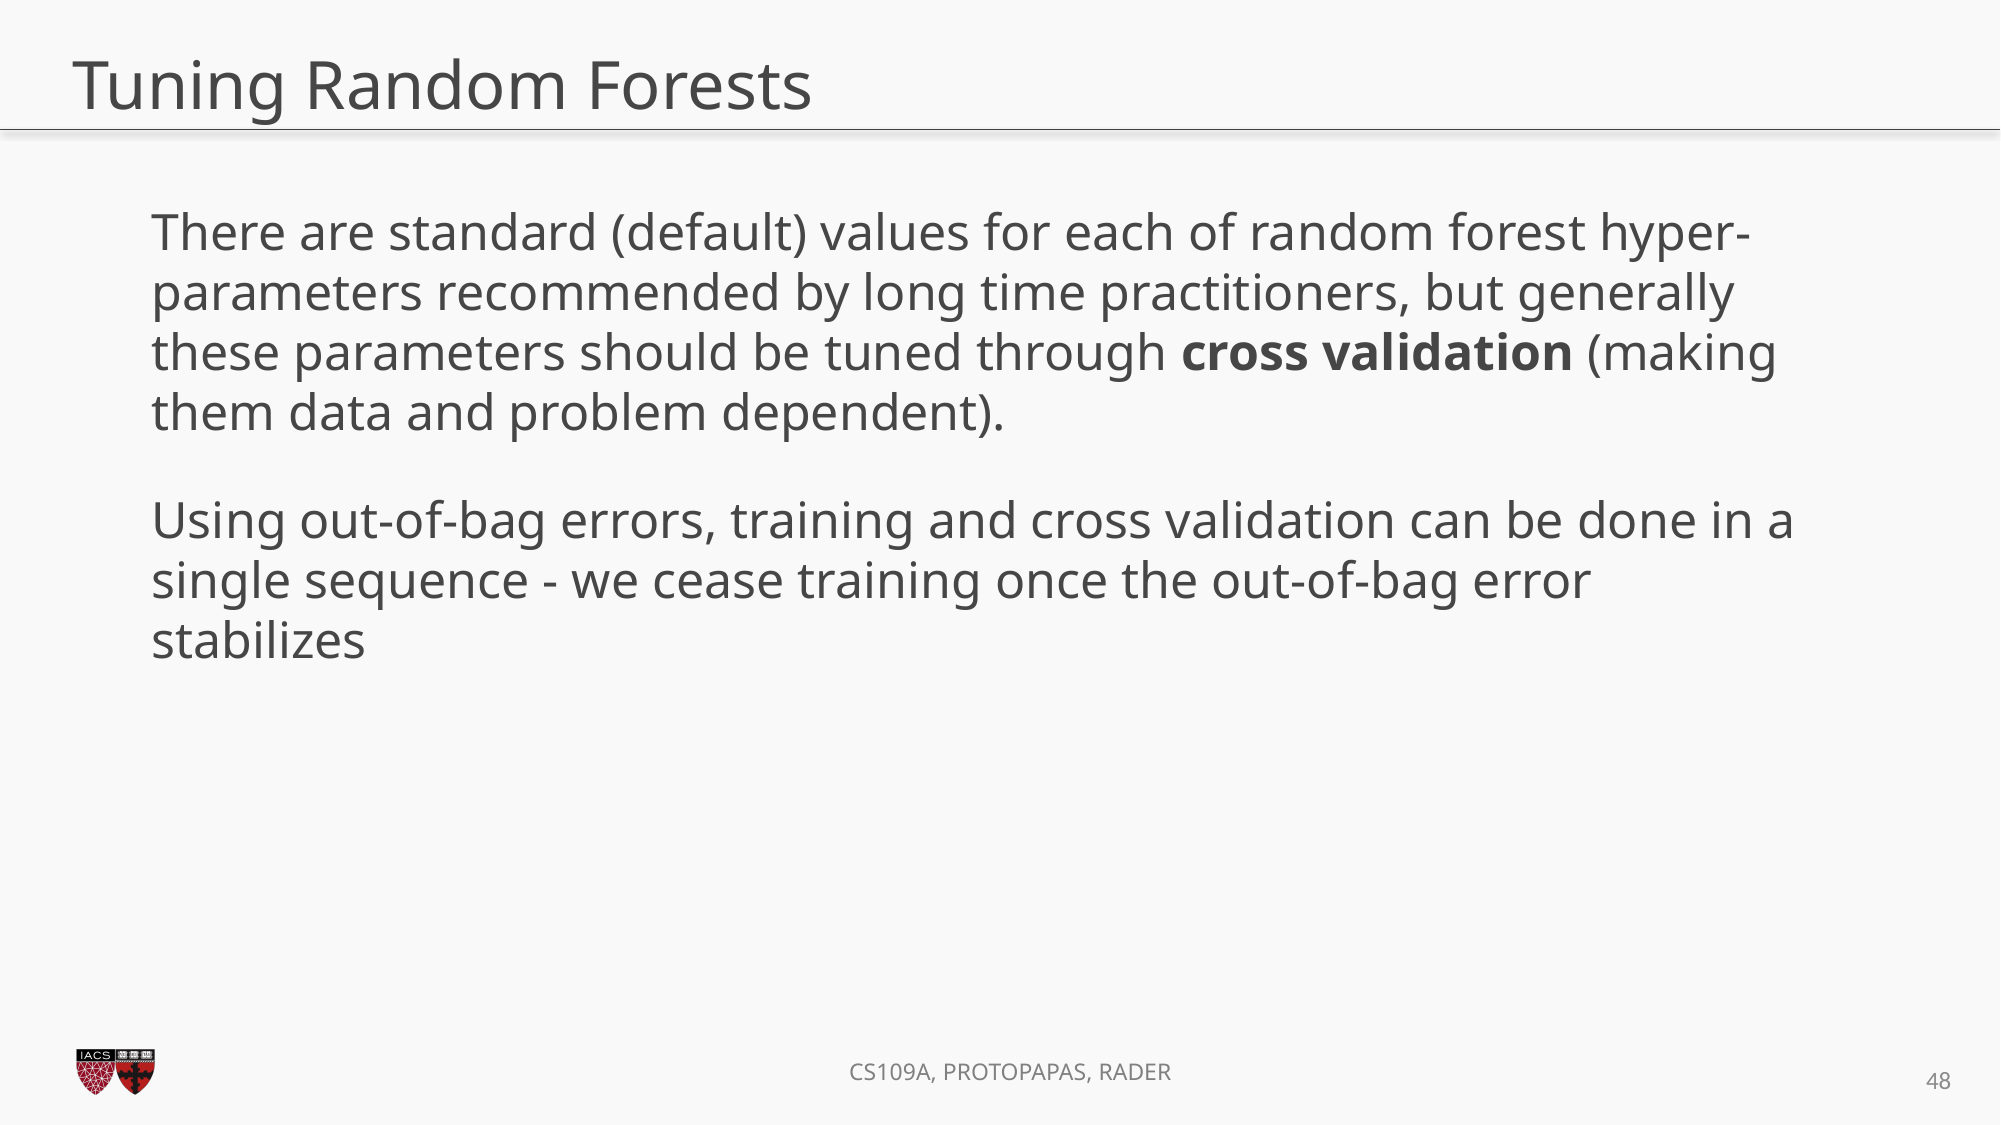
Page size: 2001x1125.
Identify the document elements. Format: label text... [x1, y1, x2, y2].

slide_number 48 [1500, 1050, 1967, 1110]
picture [75, 1049, 155, 1095]
list There are standard (default) values for each of random forest hyper-parameters recommended by long time practitioners, but generally these parameters should be tuned through cross validation (making them data and problem dependent). Using out-of-bag errors, training and cross validation can be done in a single sequence - we cease training once the out-of-bag error stabilizes [136, 193, 1831, 540]
title Tuning Random Forests [57, 35, 1943, 162]
